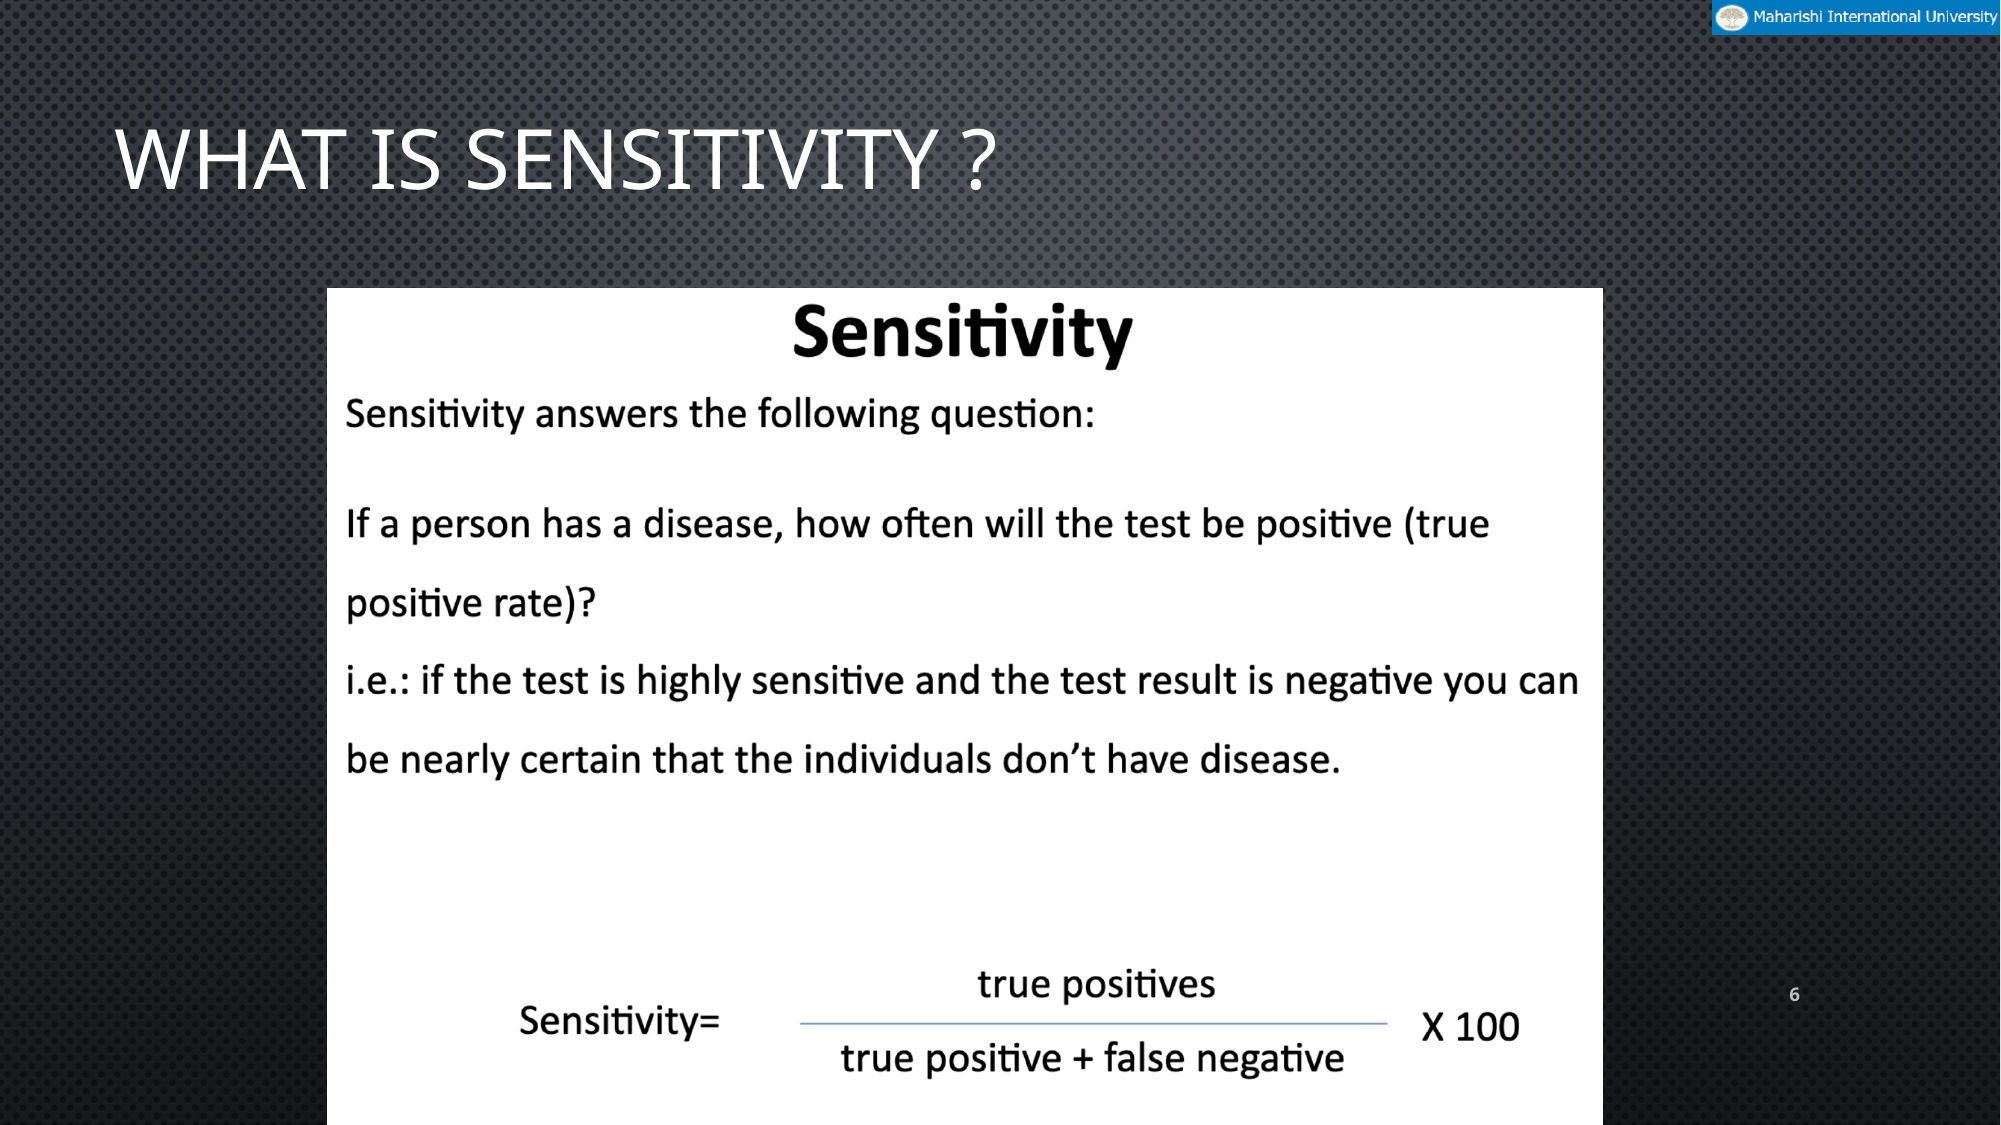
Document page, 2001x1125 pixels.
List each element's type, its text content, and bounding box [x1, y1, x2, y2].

picture [1725, 0, 2000, 35]
title What is sensitivity ? [99, 0, 1725, 313]
slide_number 6 [1724, 965, 1816, 1025]
picture [327, 288, 1604, 1125]
